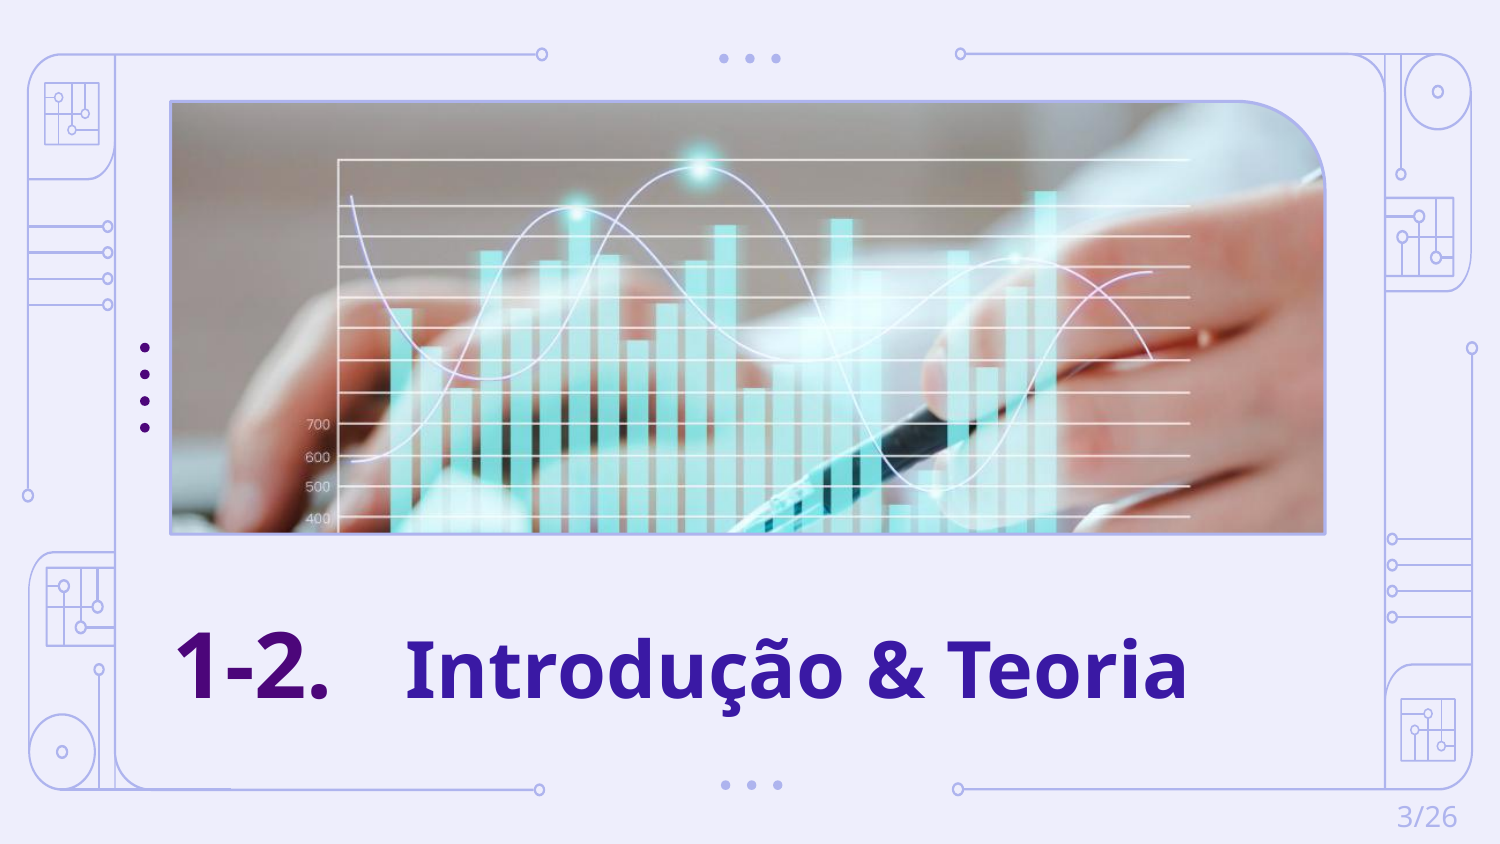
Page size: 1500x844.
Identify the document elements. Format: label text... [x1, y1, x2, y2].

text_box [139, 342, 150, 433]
picture [170, 101, 1326, 535]
title Introdução & Teoria [390, 604, 1268, 743]
text_box 3/26 [1381, 782, 1500, 844]
title 1-2. [157, 594, 361, 733]
